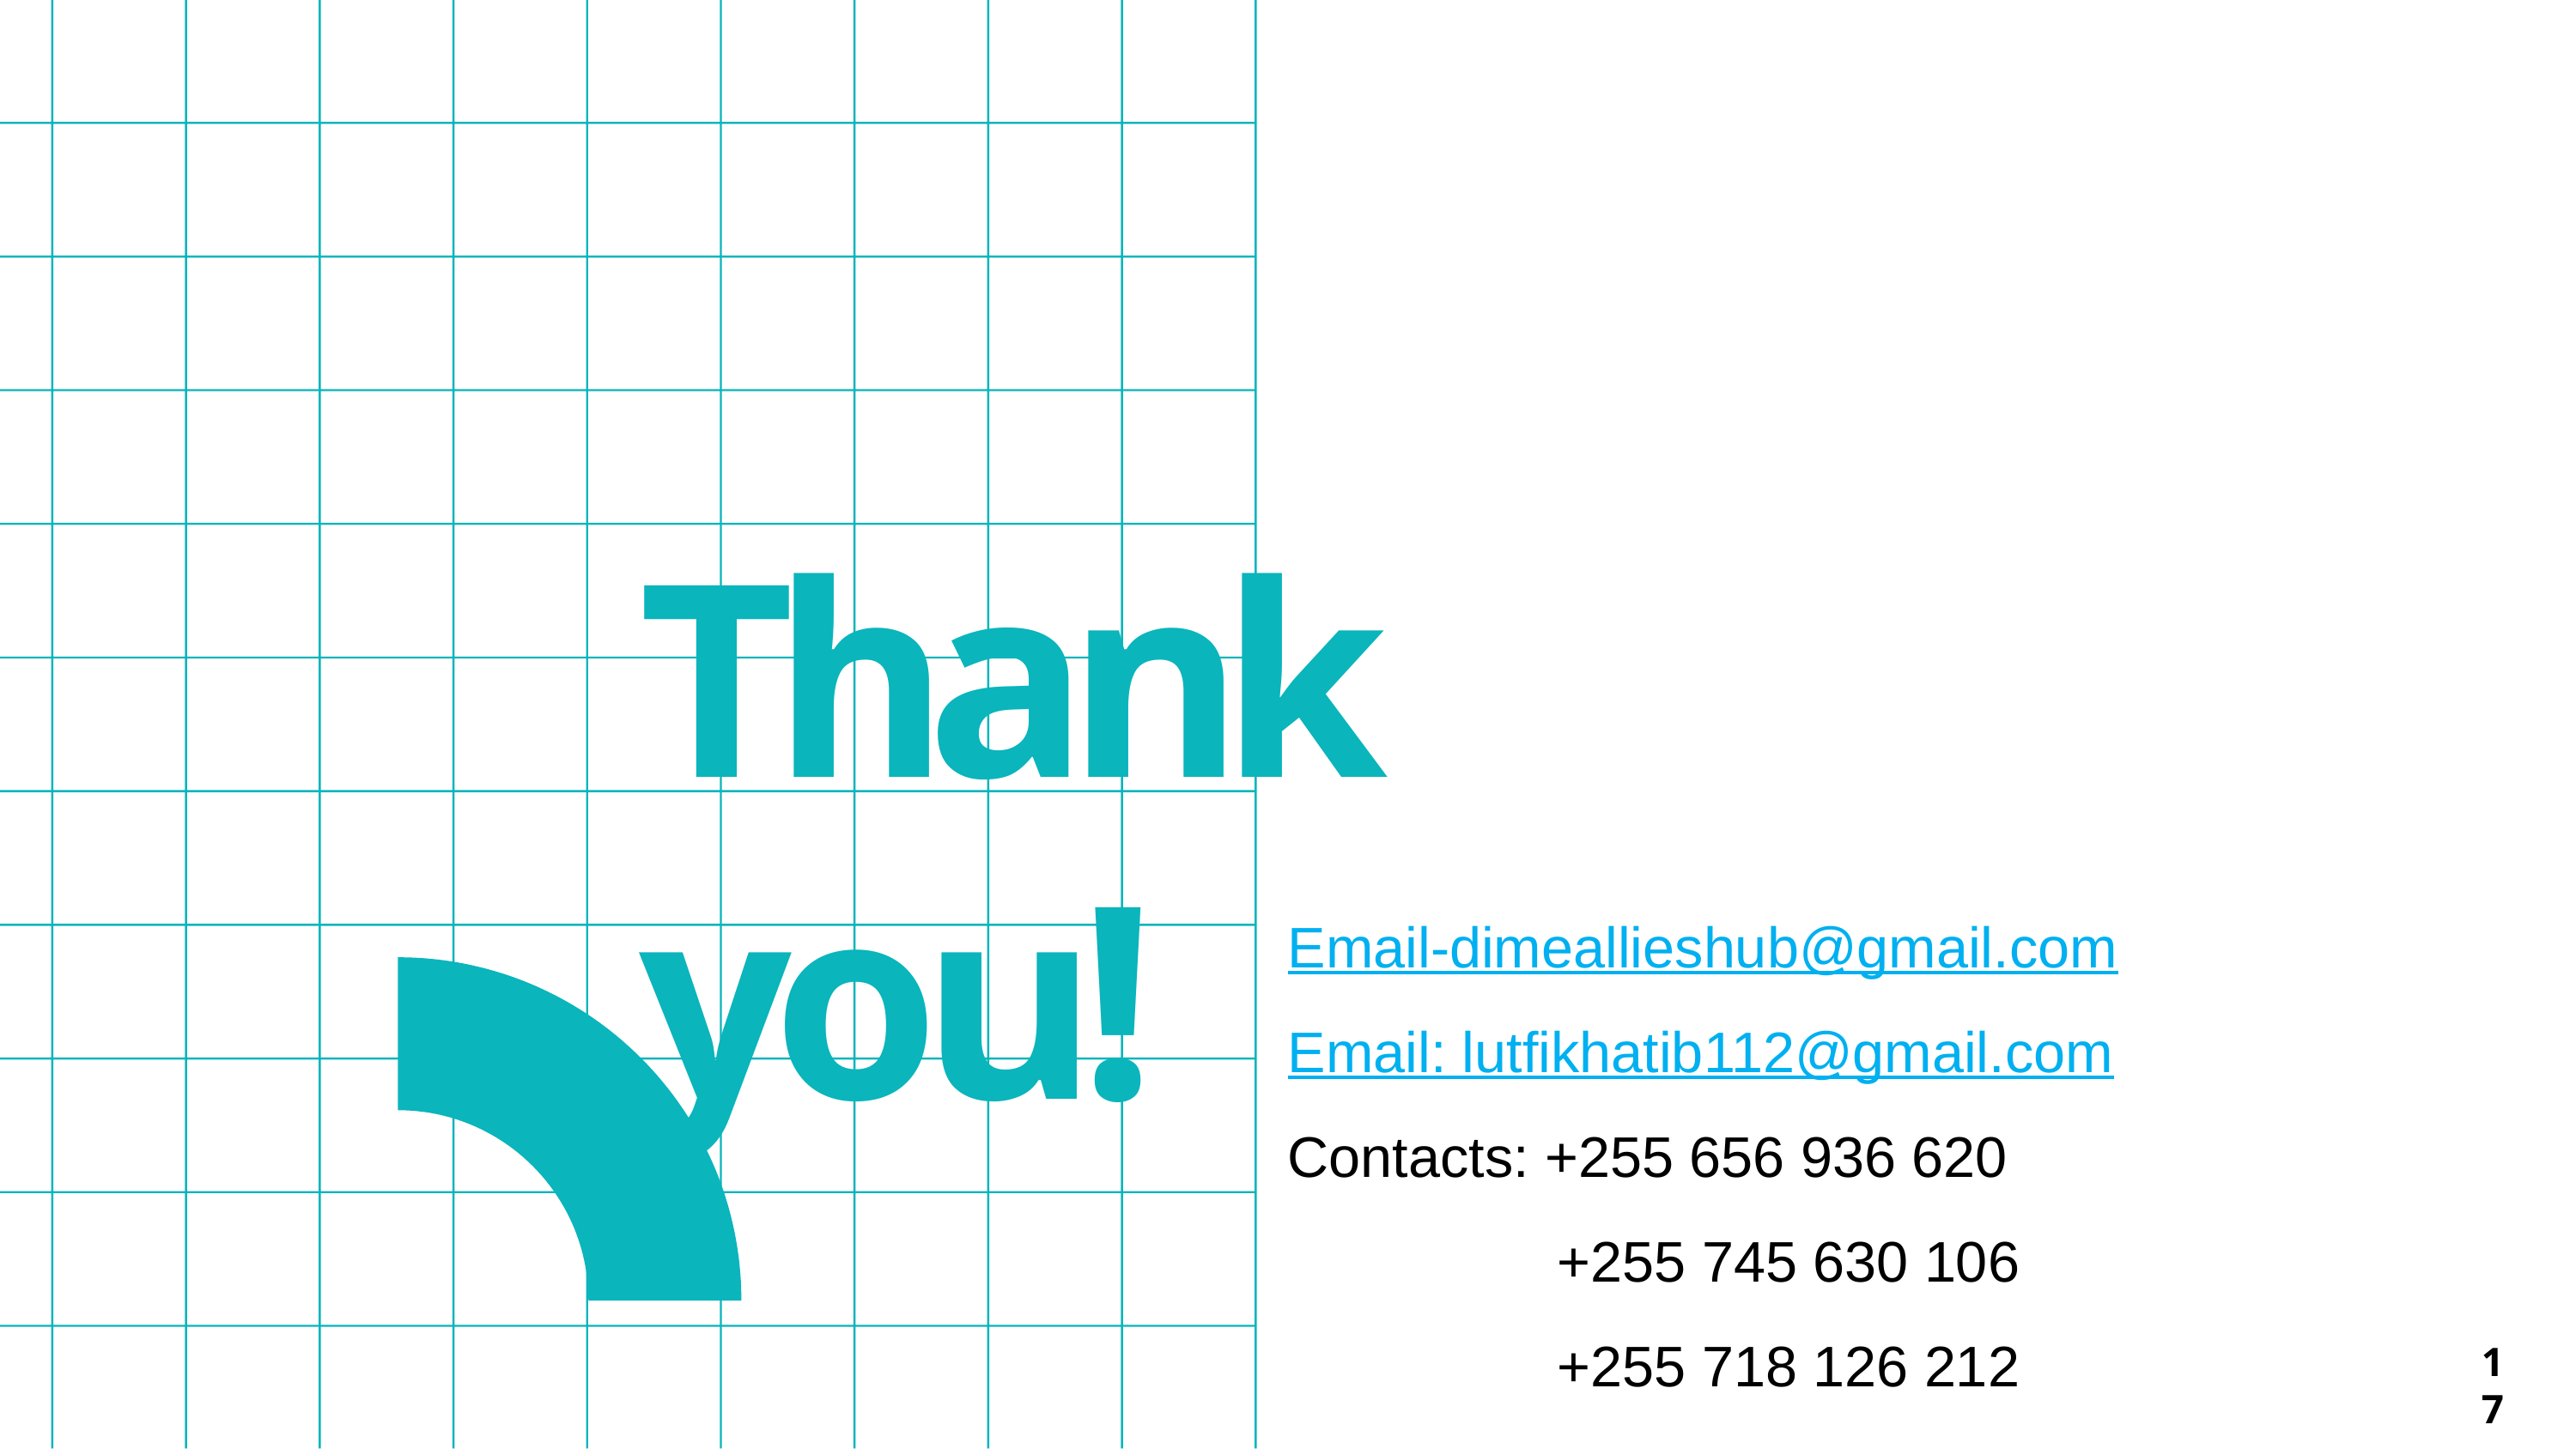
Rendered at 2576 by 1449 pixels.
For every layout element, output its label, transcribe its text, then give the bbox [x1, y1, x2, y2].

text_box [88, 125, 742, 1301]
text_box [0, 0, 1257, 1449]
text_box Thank you! [745, 507, 1939, 1154]
text_box 17 [2479, 1335, 2516, 1432]
text_box Email-dimeallieshub@gmail.com Email: lutfikhatib112@gmail.com Contacts: +255 656 936 620 +255 745 630 106 +255 718 126 212 [1285, 874, 2492, 1398]
